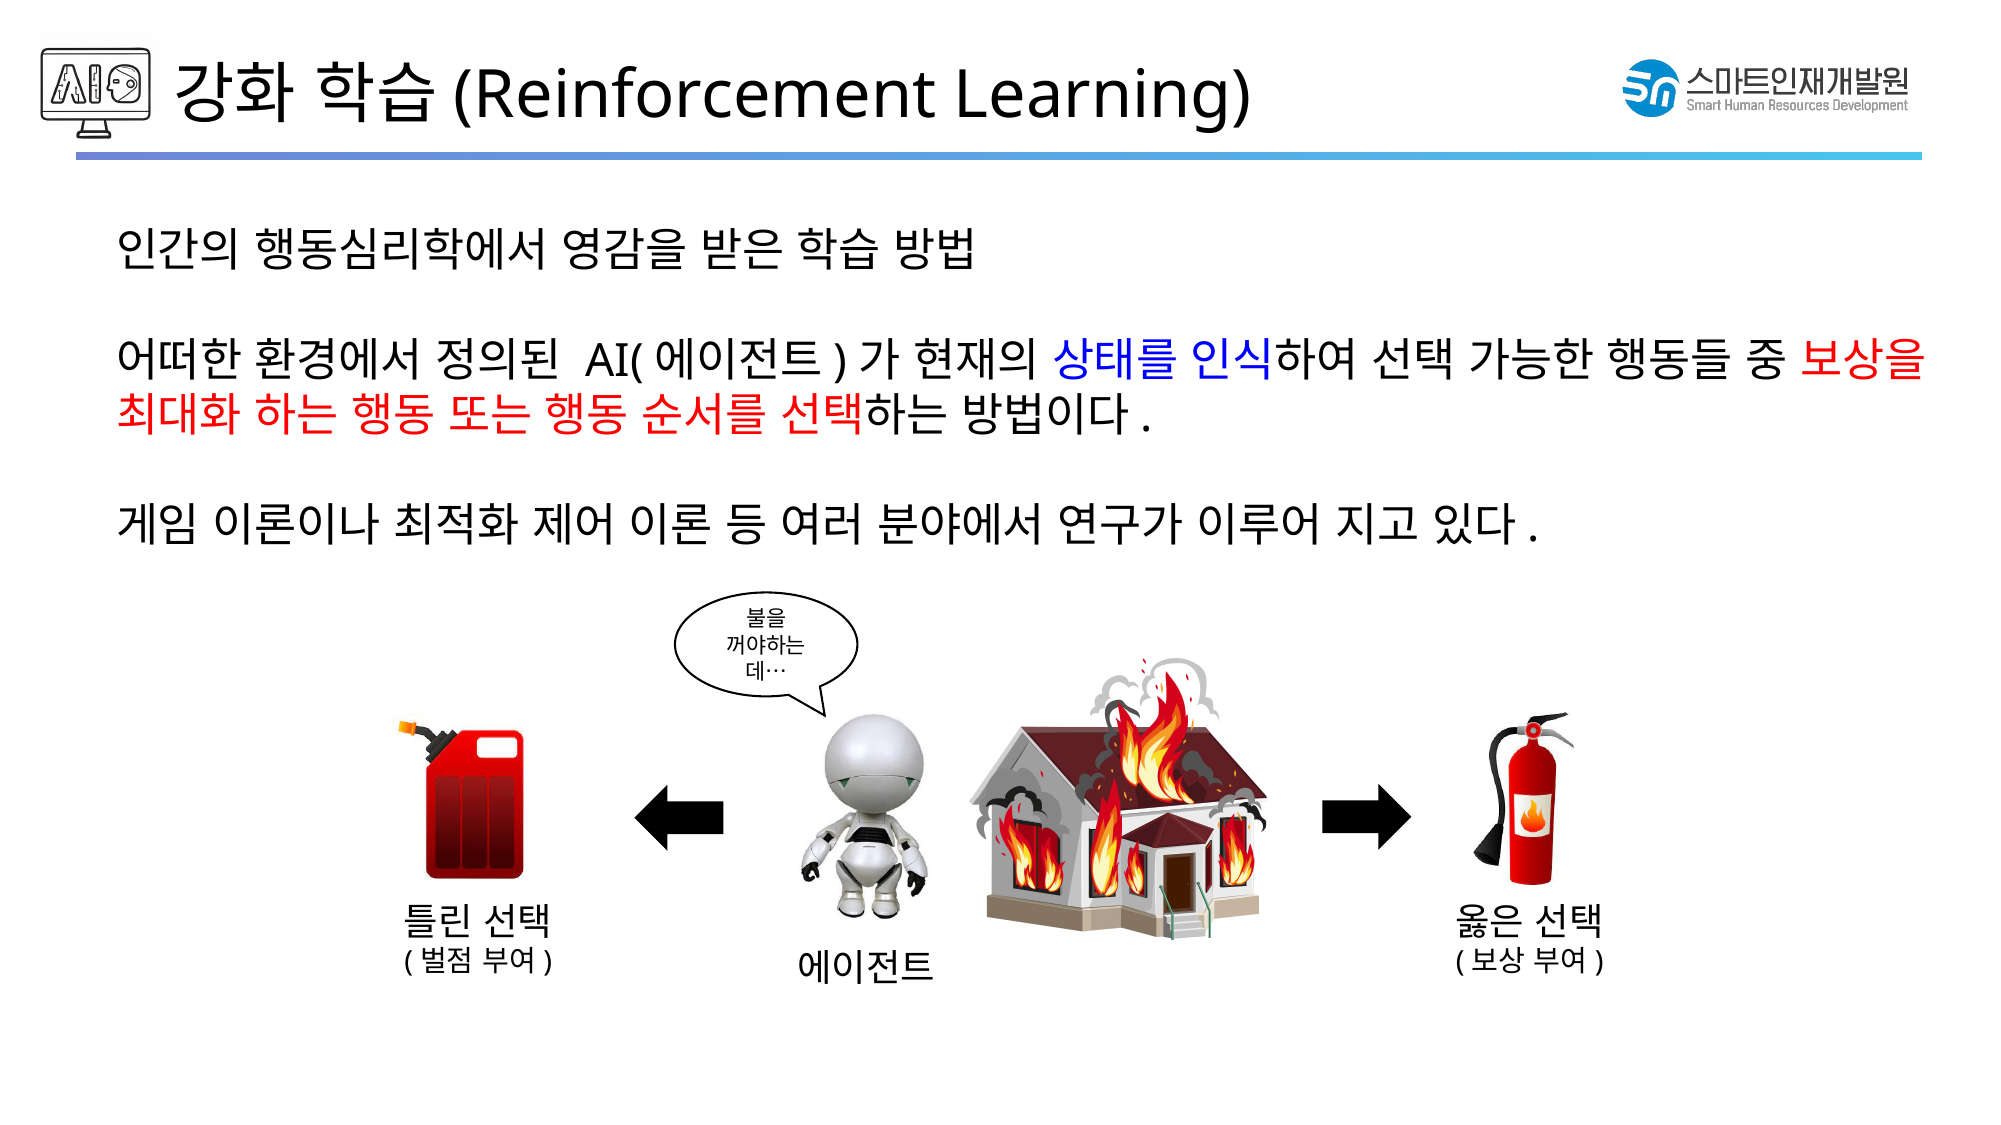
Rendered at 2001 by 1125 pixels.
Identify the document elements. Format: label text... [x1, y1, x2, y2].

picture [76, 152, 1922, 160]
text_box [384, 713, 723, 987]
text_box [674, 592, 1267, 998]
text_box 인간의 행동심리학에서 영감을 받은 학습 방법 어떠한 환경에서 정의된 AI(에이전트)가 현재의 상태를 인식하여 선택 가능한 행동들 중 보상을 최대화 하는 행동 또는 행동 순서를 선택하는 방법이다. 게임 이론이나 최적화 제어 이론 등 여러 분야에서 연구가 이루어 지고 있다. [100, 212, 1945, 559]
picture [39, 23, 162, 148]
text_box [1323, 712, 1627, 987]
text_box 강화 학습(Reinforcement Learning) [162, 43, 1268, 138]
picture [1609, 47, 1922, 129]
